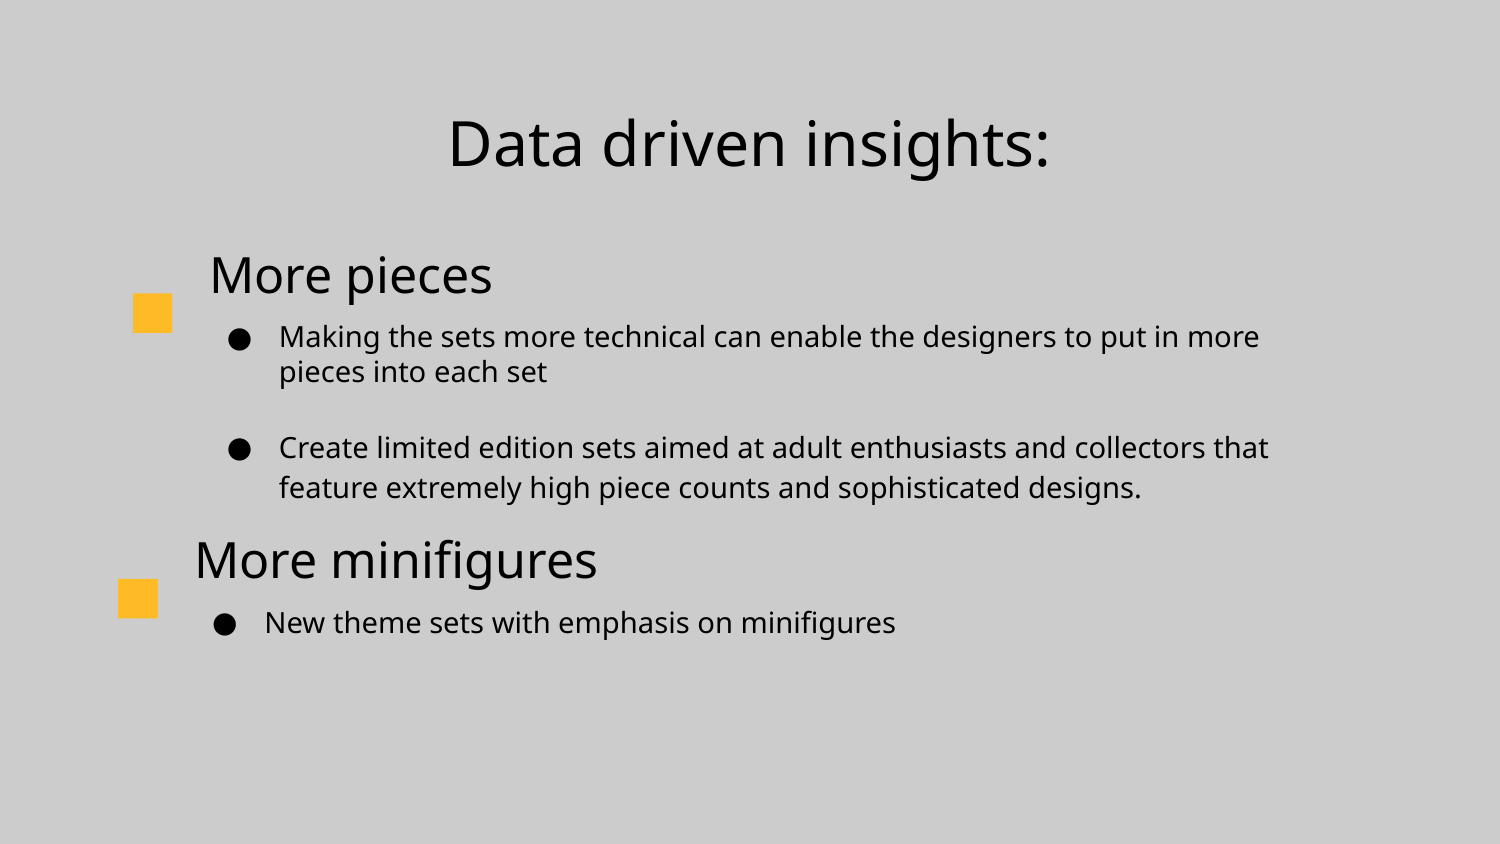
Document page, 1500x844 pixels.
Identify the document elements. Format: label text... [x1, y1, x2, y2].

text_box Making the sets more technical can enable the designers to put in more pieces into each set Create limited edition sets aimed at adult enthusiasts and collectors that feature extremely high piece counts and sophisticated designs. [188, 303, 1311, 420]
text_box New theme sets with emphasis on minifigures [174, 589, 1297, 706]
text_box More minifigures [179, 536, 896, 604]
text_box [132, 293, 173, 333]
text_box [118, 578, 158, 619]
title Data driven insights: [118, 88, 1382, 167]
text_box More pieces [194, 251, 911, 319]
